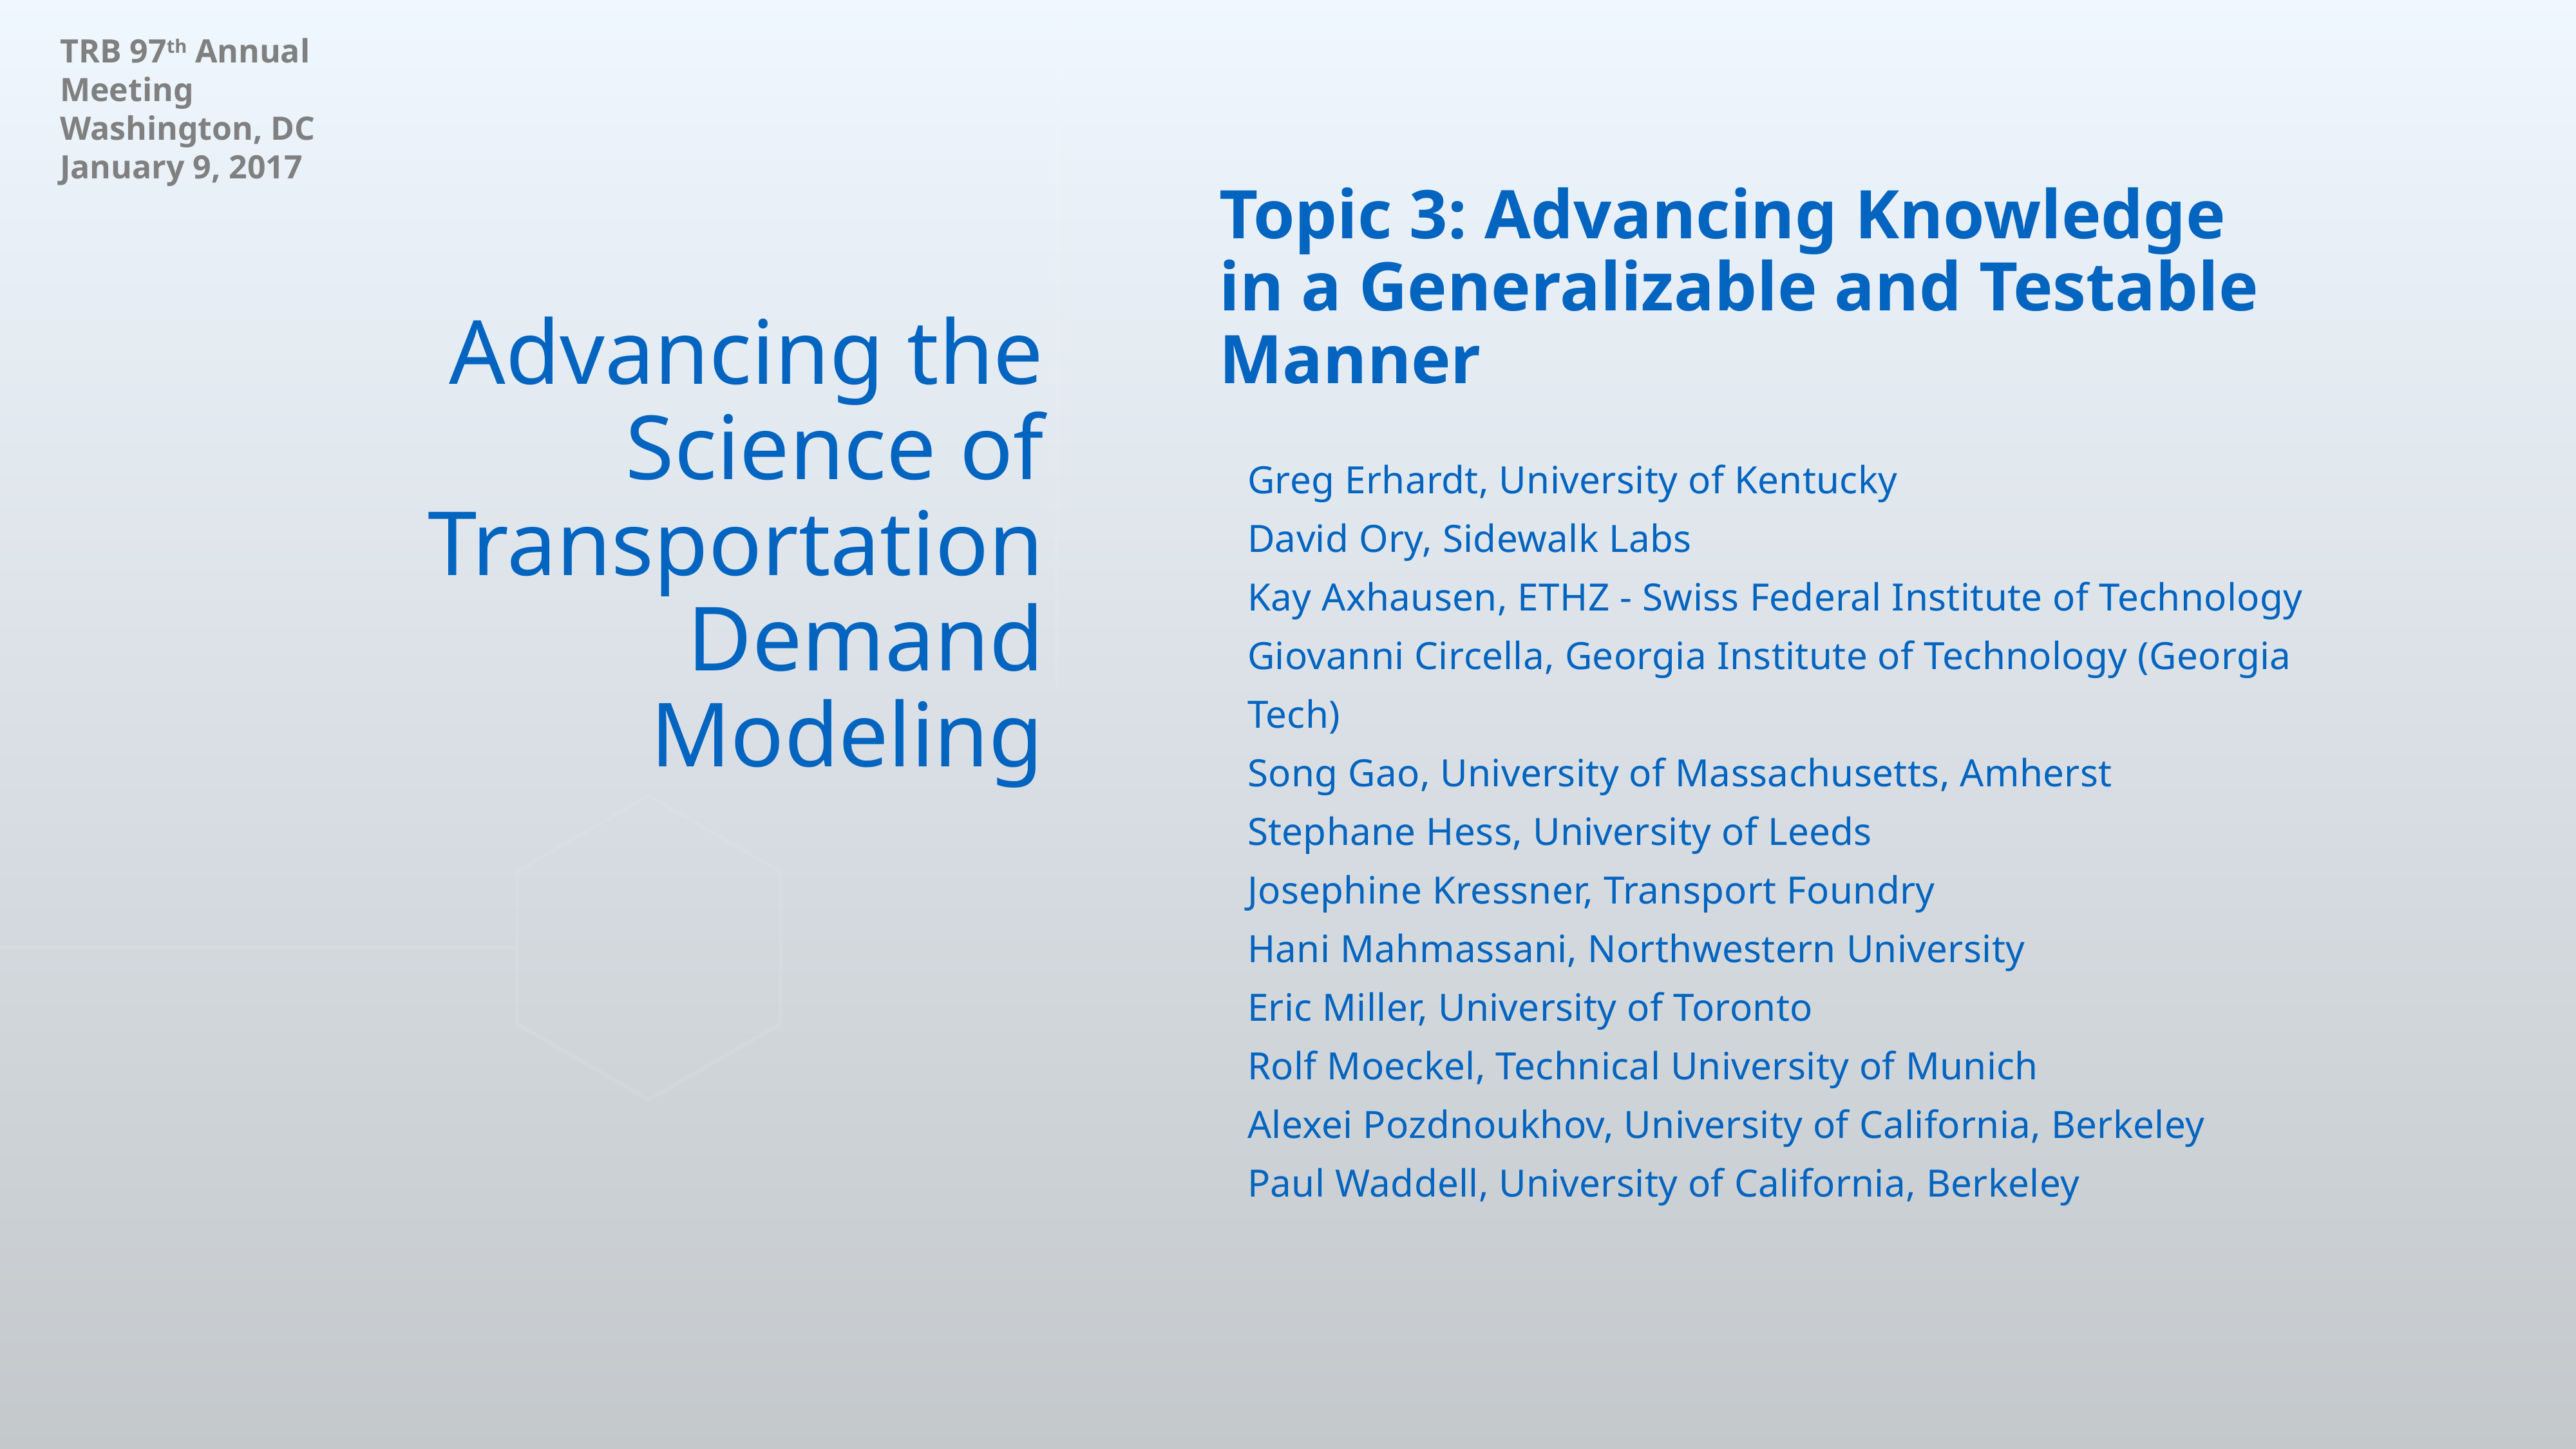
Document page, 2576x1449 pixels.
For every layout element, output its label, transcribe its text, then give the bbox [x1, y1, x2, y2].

list Greg Erhardt, University of Kentucky David Ory, Sidewalk Labs Kay Axhausen, ETHZ - Swiss Federal Institute of Technology Giovanni Circella, Georgia Institute of Technology (Georgia Tech) Song Gao, University of Massachusetts, Amherst Stephane Hess, University of Leeds Josephine Kressner, Transport Foundry Hani Mahmassani, Northwestern University Eric Miller, University of Toronto Rolf Moeckel, Technical University of Munich Alexei Pozdnoukhov, University of California, Berkeley Paul Waddell, University of California, Berkeley [1242, 437, 2362, 1090]
title Advancing the Science of Transportation Demand Modeling [273, 302, 1050, 612]
list TRB 97th Annual Meeting Washington, DC January 9, 2017 [54, 43, 451, 211]
list Topic 3: Advancing Knowledge in a Generalizable and Testable Manner [1213, 210, 2514, 368]
